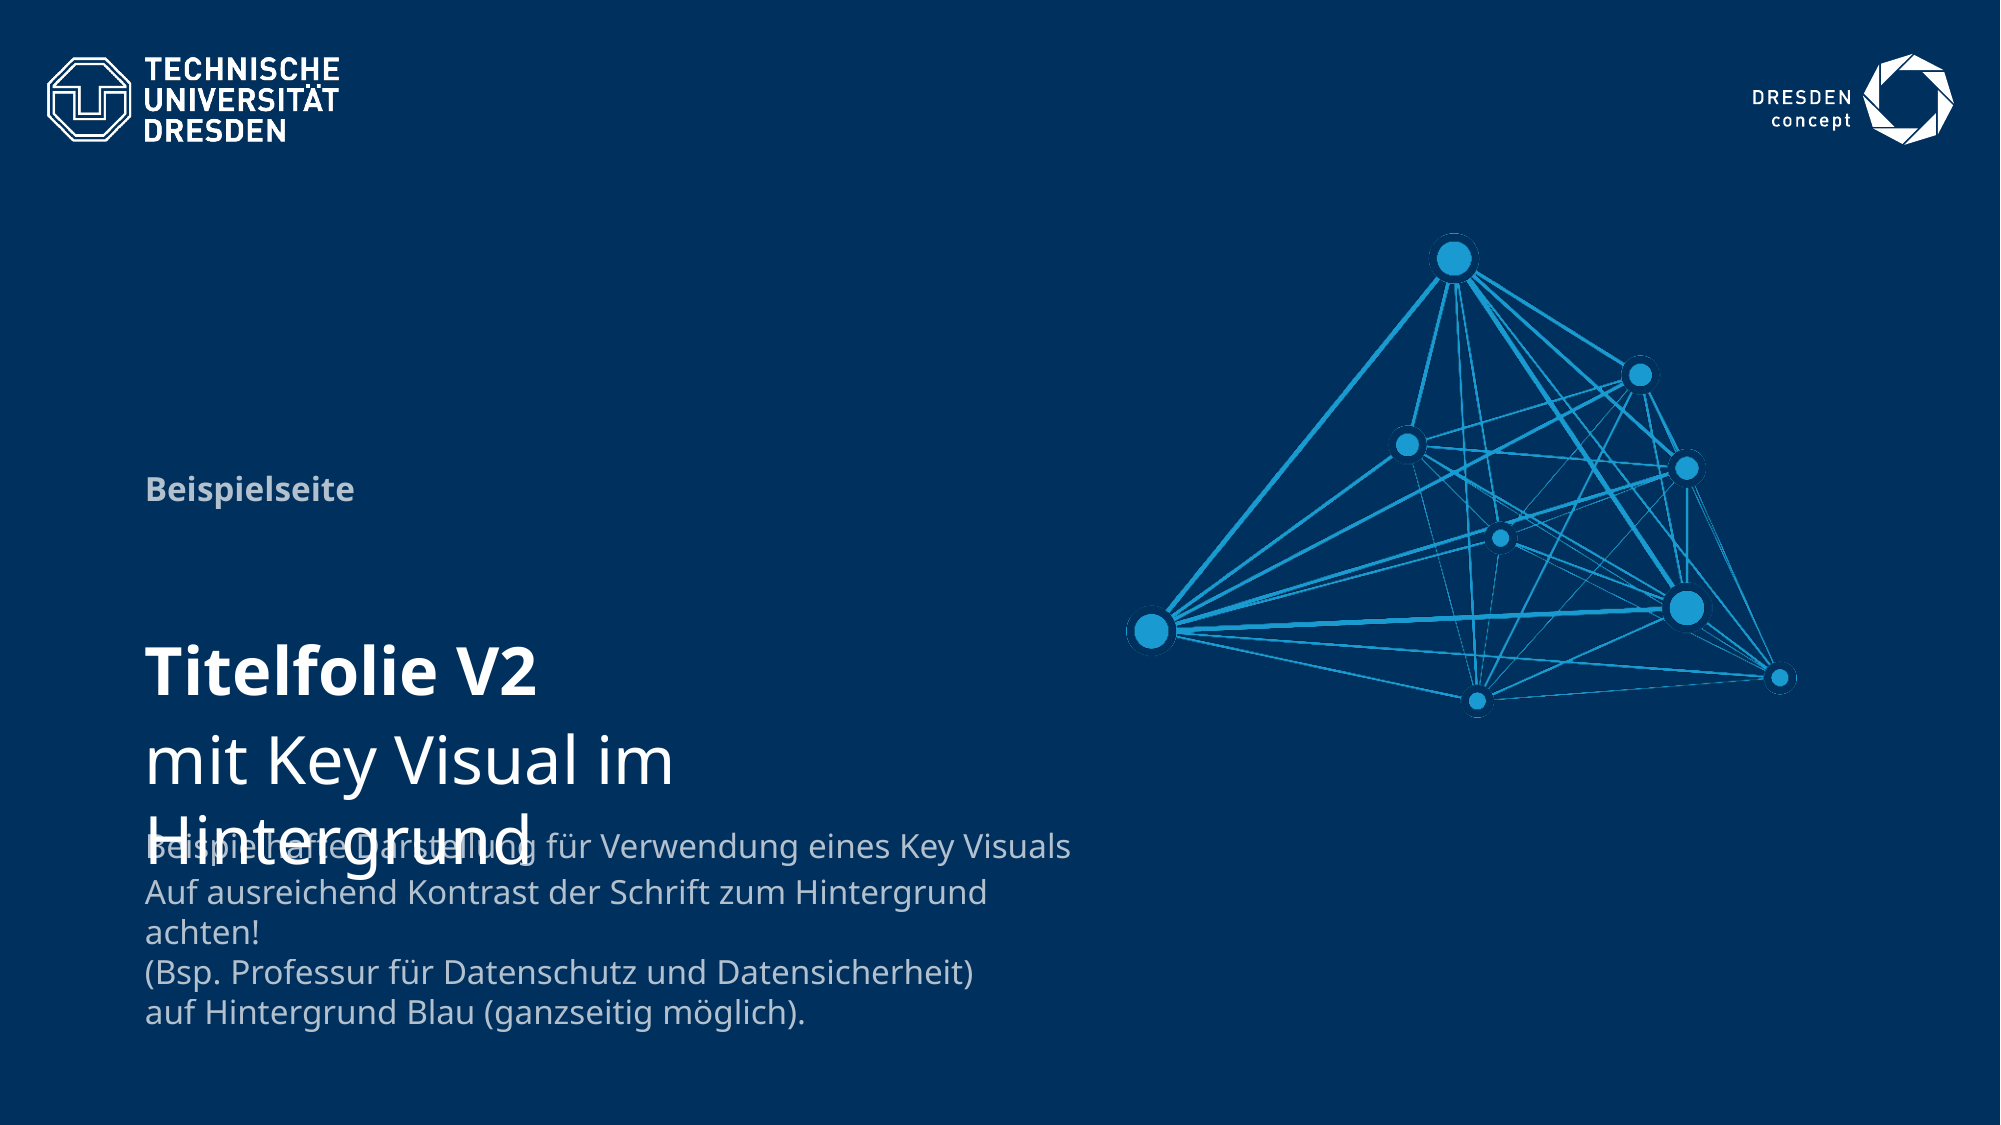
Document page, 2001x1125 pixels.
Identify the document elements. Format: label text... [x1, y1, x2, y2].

picture [47, 57, 339, 142]
title Titelfolie V2 [144, 629, 782, 710]
list Beispielseite [144, 467, 423, 509]
subtitle Beispielhafte Darstellung für Verwendung eines Key Visuals [144, 824, 1127, 866]
picture [1126, 233, 1797, 718]
list mit Key Visual im Hintergrund [144, 717, 915, 799]
list Auf ausreichend Kontrast der Schrift zum Hintergrund achten! (Bsp. Professur für Datenschutz und Datensicherheit) auf Hintergrund Blau (ganzseitig möglich). [144, 871, 1034, 912]
